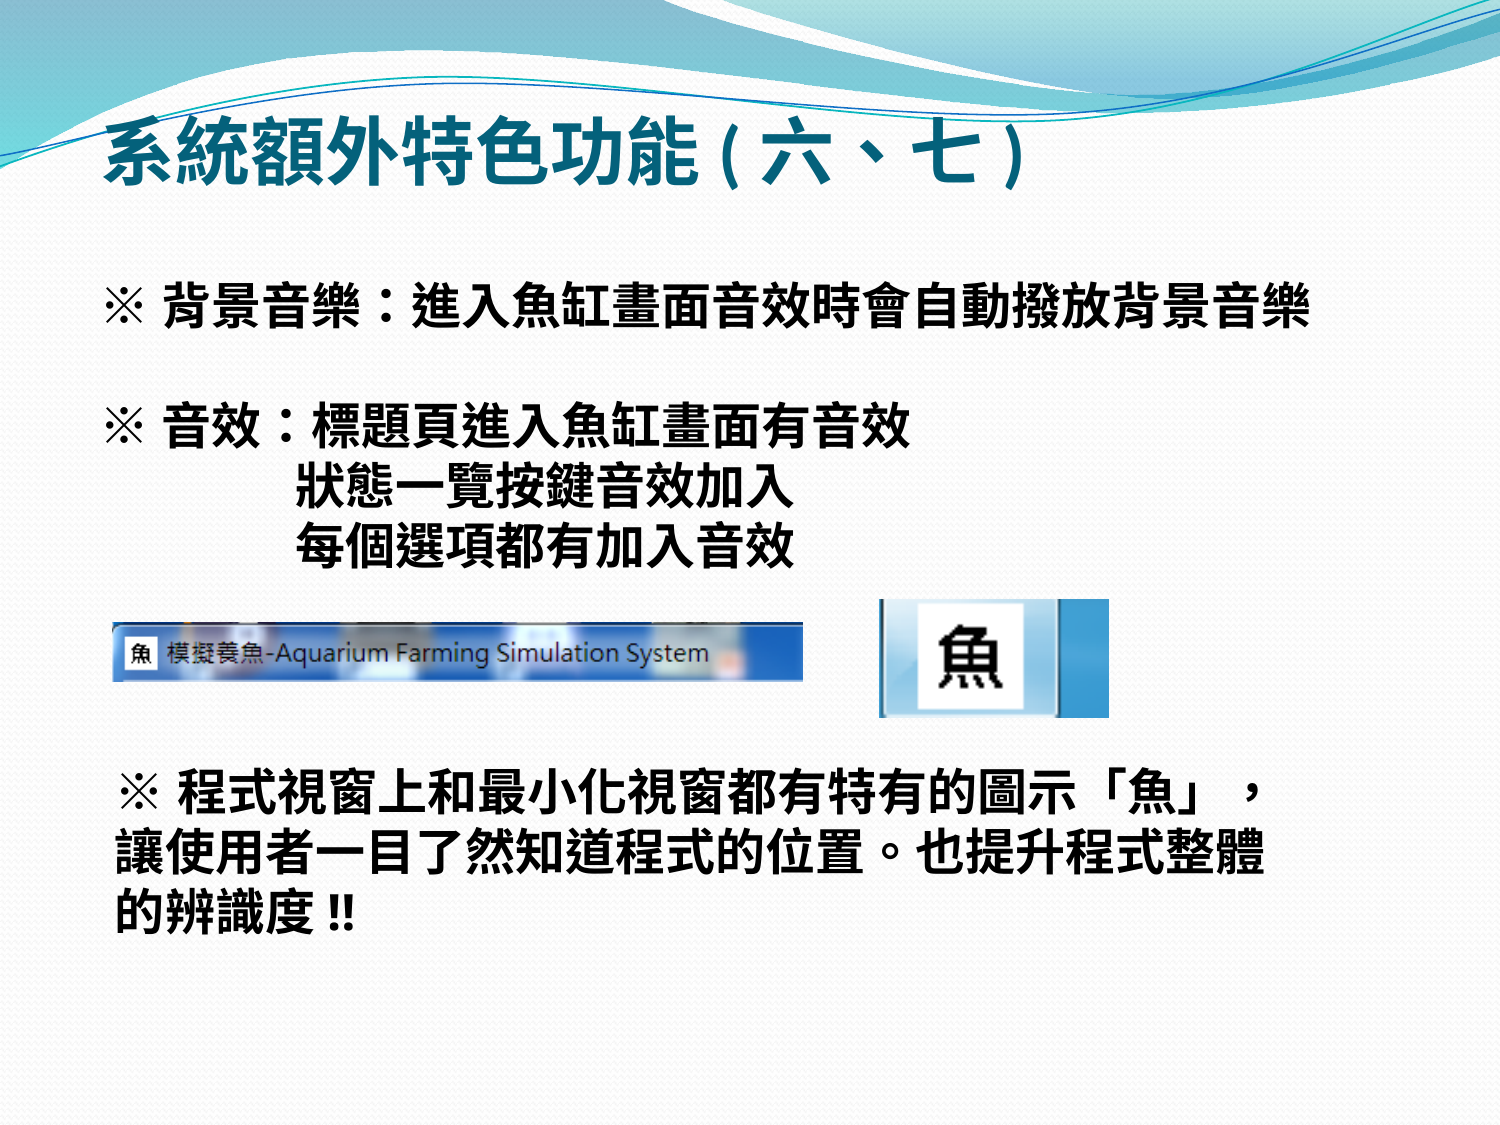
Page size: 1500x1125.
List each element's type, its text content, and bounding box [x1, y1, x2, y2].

text_box ※程式視窗上和最小化視窗都有特有的圖示「魚」， 讓使用者一目了然知道程式的位置。也提升程式整體 的辨識度!! [100, 752, 1292, 948]
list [111, 622, 804, 683]
picture [879, 599, 1109, 718]
text_box ※背景音樂：進入魚缸畫面音效時會自動撥放背景音樂 ※音效：標題頁進入魚缸畫面有音效 狀態一覽按鍵音效加入 每個選項都有加入音效 [84, 267, 1327, 582]
title 系統額外特色功能(六、七) [100, 7, 1451, 195]
